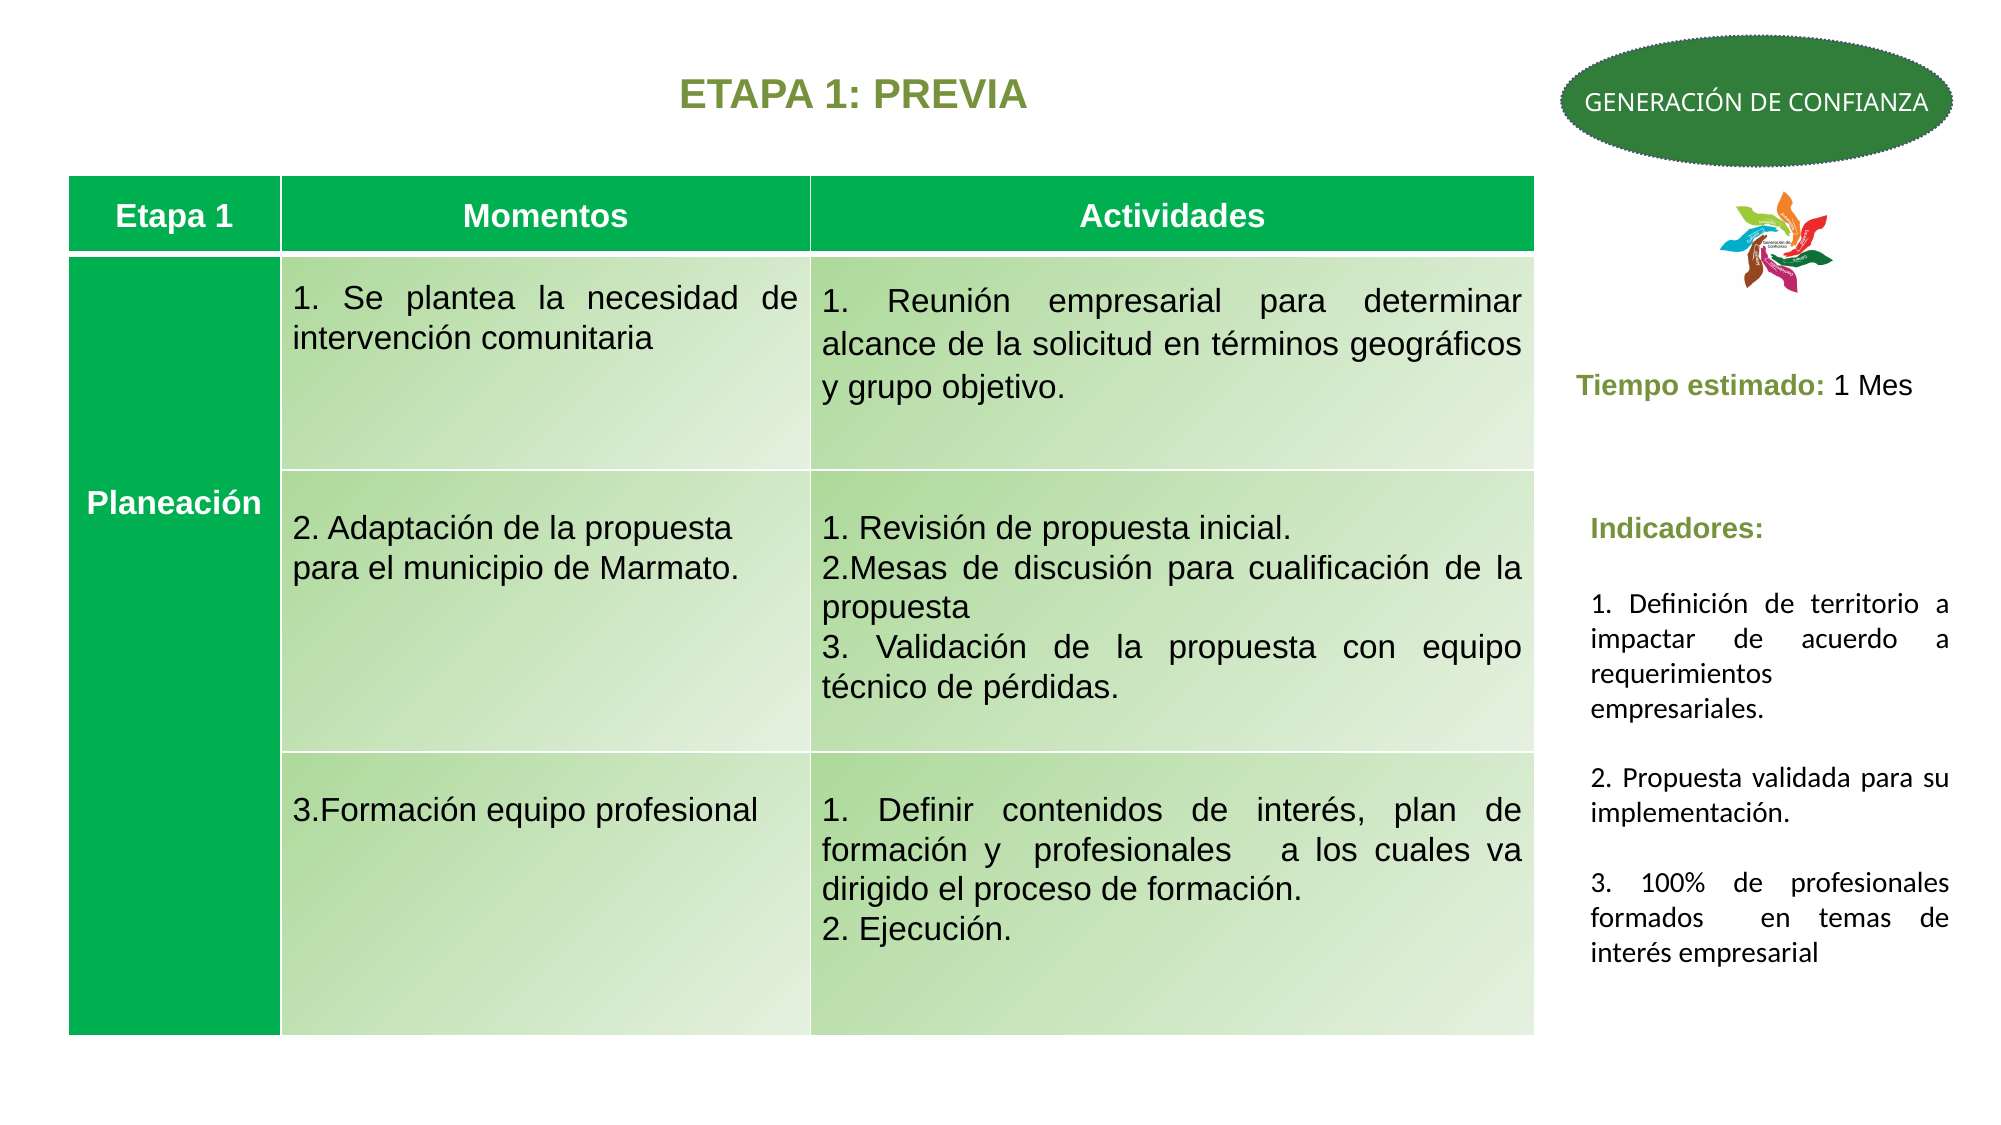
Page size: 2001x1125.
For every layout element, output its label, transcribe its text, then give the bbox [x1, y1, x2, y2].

table_cell 1. Definir contenidos de interés, plan de formación y profesionales a los cuales va dirigido el proceso de formación. 2. Ejecución. [811, 753, 1534, 1035]
table_cell 1. Reunión empresarial para determinar alcance de la solicitud en términos geográficos y grupo objetivo. [811, 257, 1534, 469]
text_box GENERACIÓN DE CONFIANZA [1561, 35, 1953, 167]
table_cell 3.Formación equipo profesional [282, 753, 810, 1035]
table_header Momentos [282, 176, 810, 251]
table_header Etapa 1 [69, 176, 280, 251]
table_header Actividades [811, 176, 1534, 251]
table_cell 2. Adaptación de la propuesta para el municipio de Marmato. [282, 471, 810, 751]
text_box Indicadores: 1. Definición de territorio a impactar de acuerdo a requerimientos empresariales. 2. Propuesta validada para su implementación. 3. 100% de profesionales formados en temas de interés empresarial [1575, 496, 1965, 976]
text_box ETAPA 1: PREVIA [341, 56, 1366, 173]
picture [1716, 187, 1840, 296]
table_cell Planeación [69, 257, 280, 1035]
table_cell 1. Revisión de propuesta inicial. 2.Mesas de discusión para cualificación de la propuesta 3. Validación de la propuesta con equipo técnico de pérdidas. [811, 471, 1534, 751]
table_cell 1. Se plantea la necesidad de intervención comunitaria [282, 257, 810, 469]
text_box Tiempo estimado: 1 Mes [1561, 358, 1975, 439]
